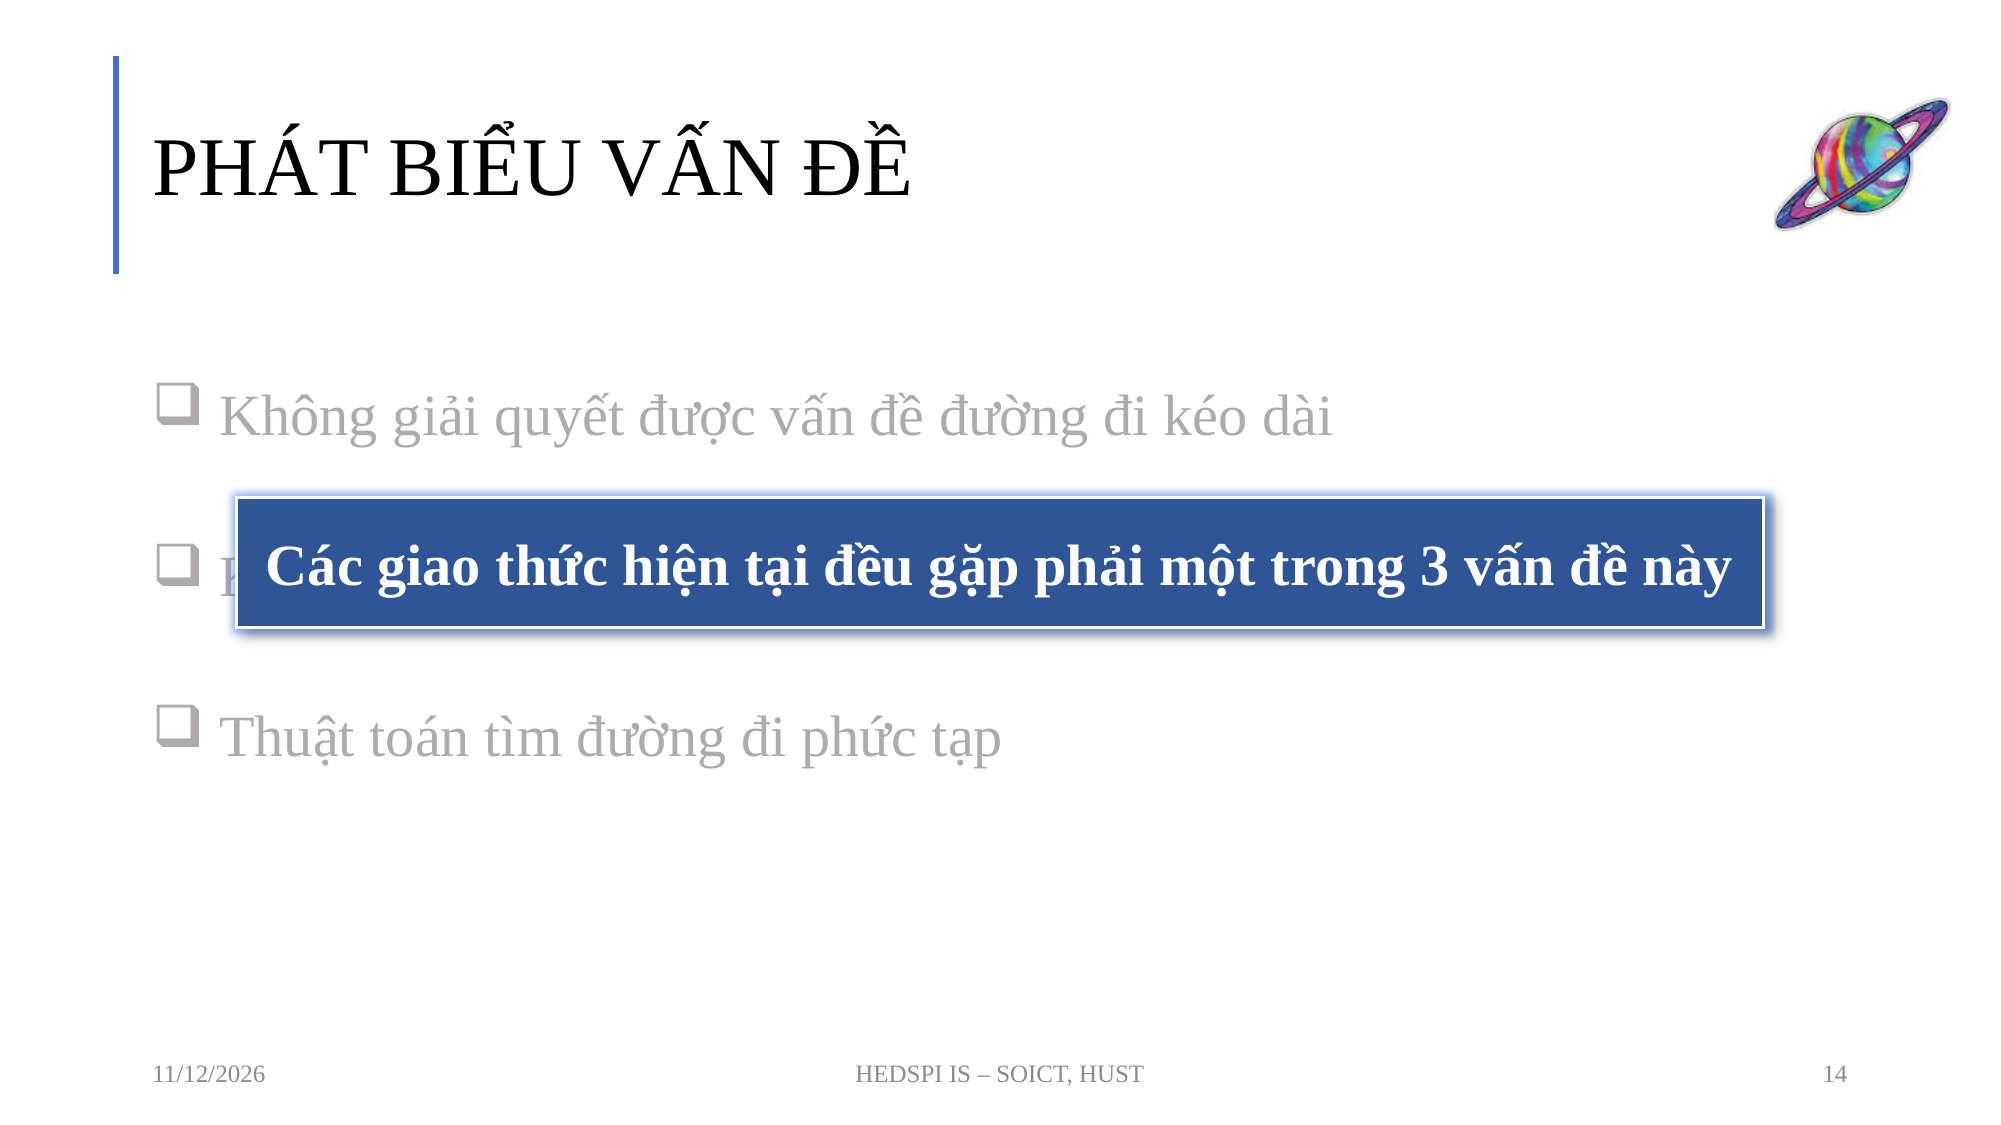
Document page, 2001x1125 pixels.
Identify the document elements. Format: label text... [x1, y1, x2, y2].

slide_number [137, 1042, 588, 1103]
list Không giải quyết được vấn đề đường đi kéo dài Không giải quyết triệt để vấn đề tập trung tải trên biên hố Thuật toán tìm đường đi phức tạp [137, 299, 1863, 1014]
slide_number 14 [1412, 1042, 1863, 1103]
title PHÁT BIỂU VẤN ĐỀ [137, 59, 1863, 278]
title PHÁT BIỂU VẤN ĐỀ [229, 492, 1769, 635]
footer HEDSPI IS – SOICT, HUST [662, 1042, 1338, 1103]
text_box Các giao thức hiện tại đều gặp phải một trong 3 vấn đề này [236, 496, 1764, 629]
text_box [239, 499, 1779, 641]
